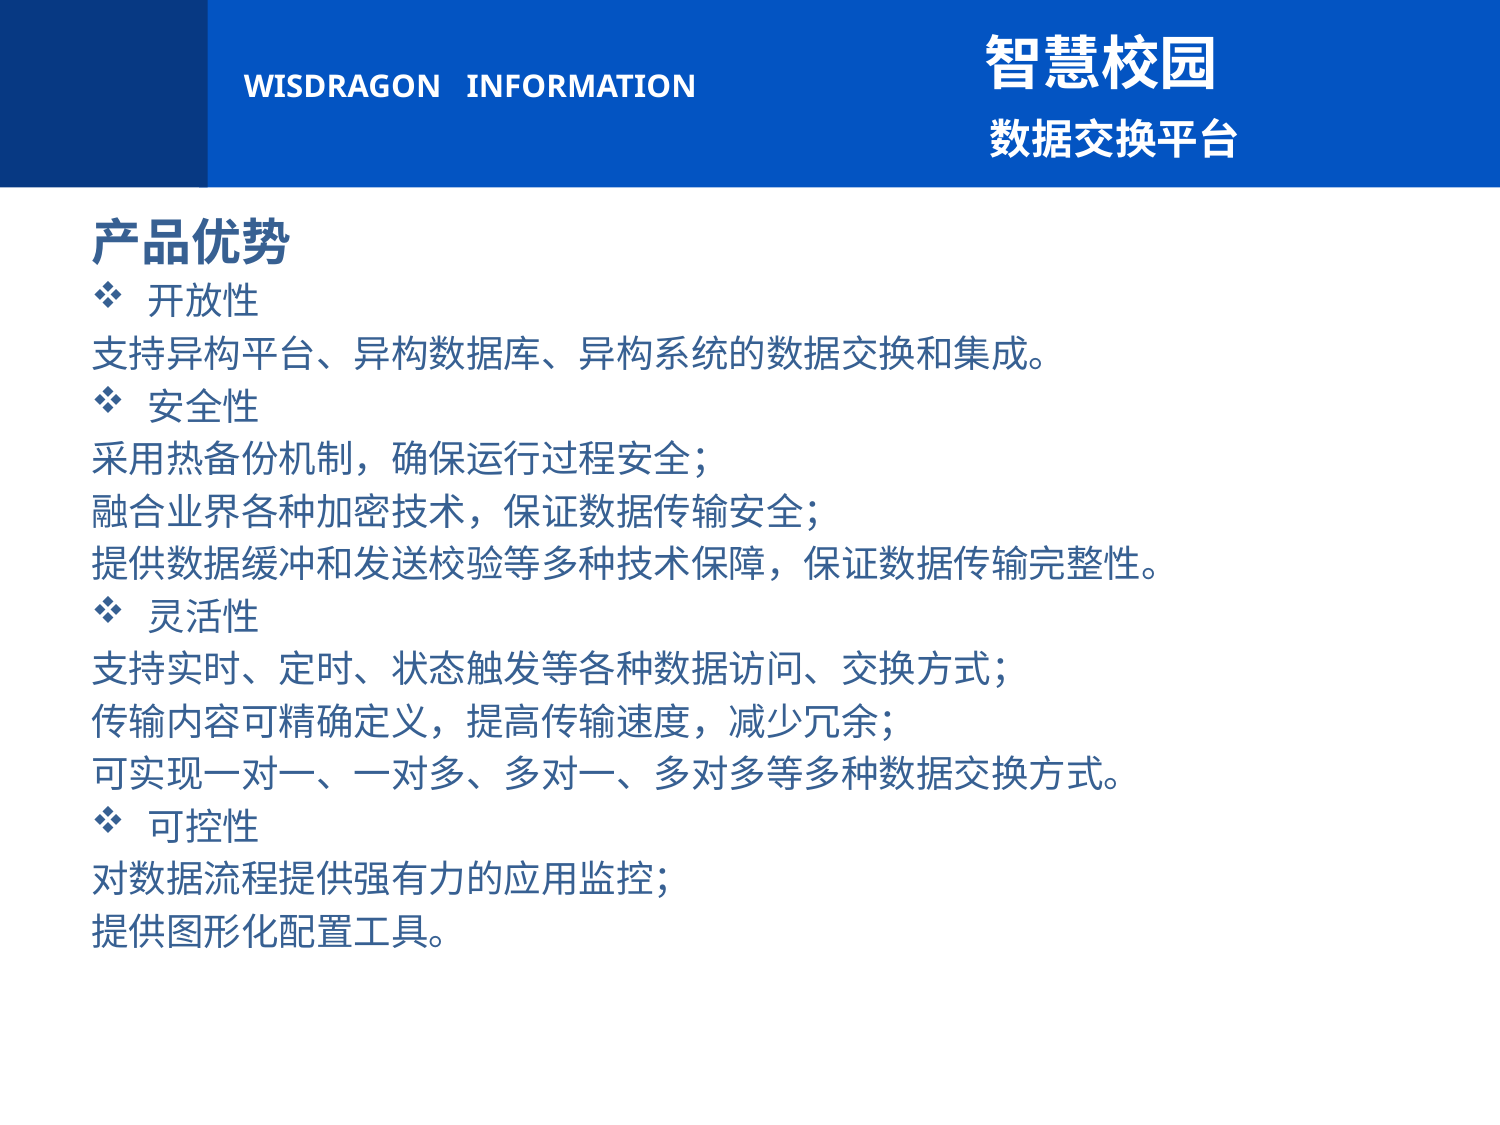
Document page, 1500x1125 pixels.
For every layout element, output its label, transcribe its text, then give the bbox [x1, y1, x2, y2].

list 产品优势 开放性 支持异构平台、异构数据库、异构系统的数据交换和集成。 安全性 采用热备份机制，确保运行过程安全； 融合业界各种加密技术，保证数据传输安全； 提供数据缓冲和发送校验等多种技术保障，保证数据传输完整性。 灵活性 支持实时、定时、状态触发等各种数据访问、交换方式； 传输内容可精确定义，提高传输速度，减少冗余； 可实现一对一、一对多、多对一、多对多等多种数据交换方式。 可控性 对数据流程提供强有力的应用监控； 提供图形化配置工具。 [76, 172, 1427, 916]
text_box 智慧校园 数据交换平台 [702, 19, 1500, 174]
